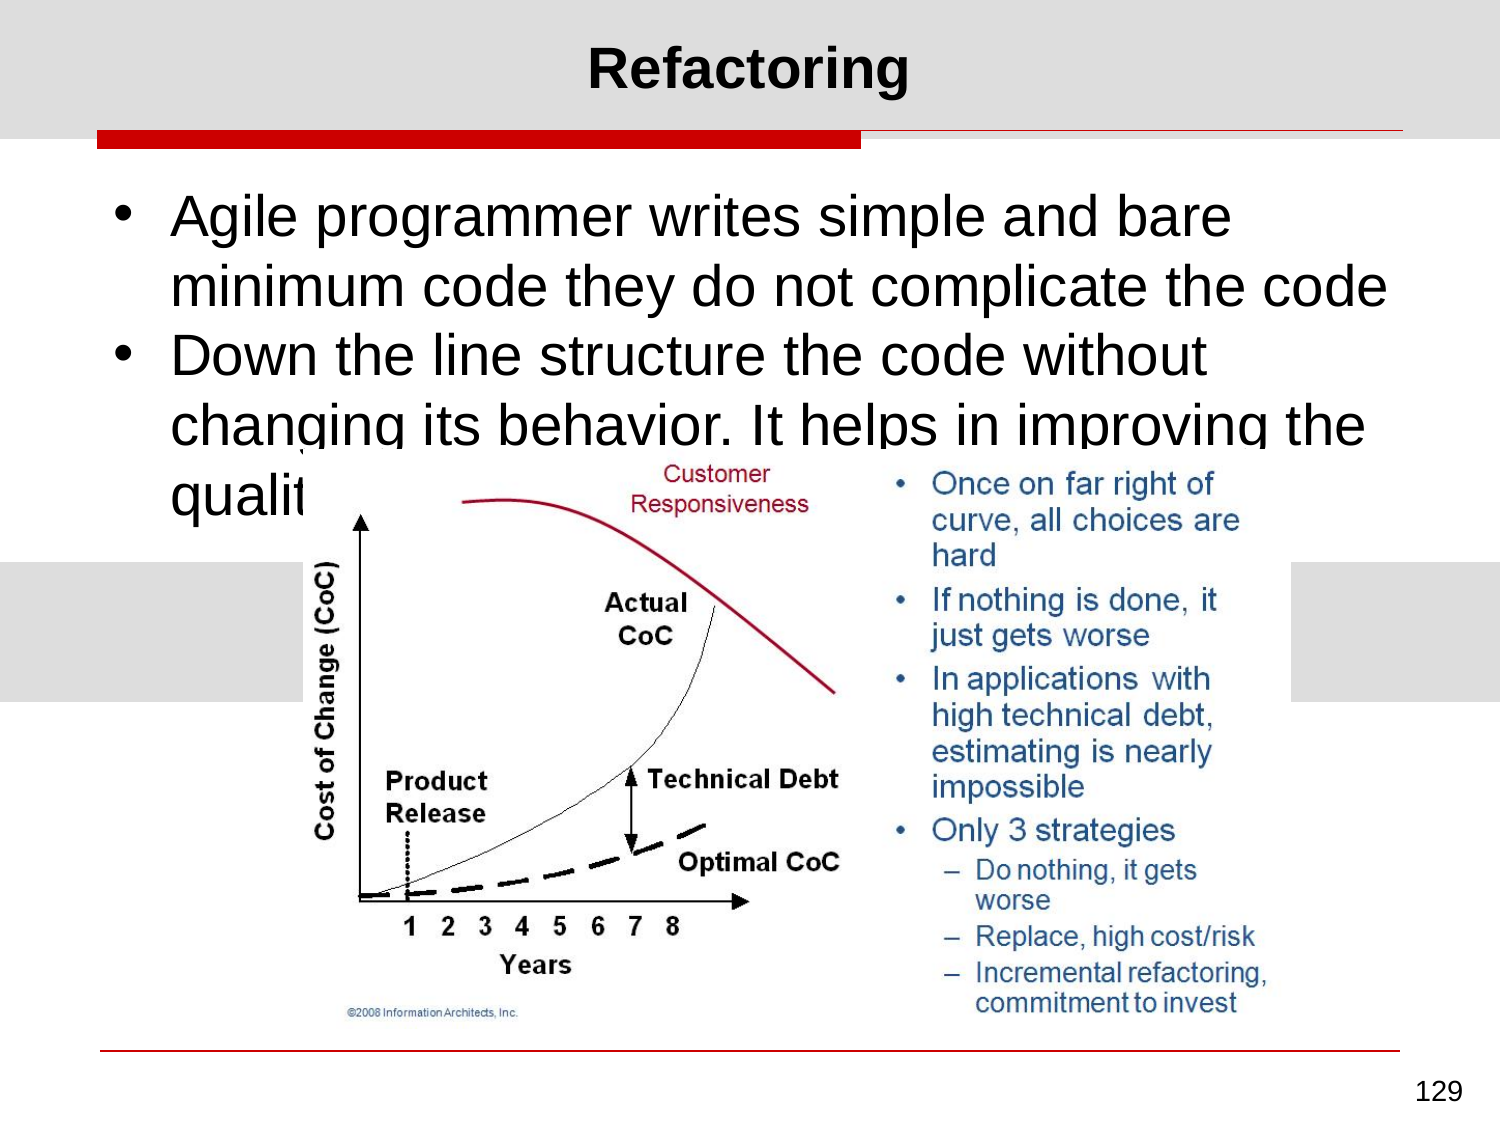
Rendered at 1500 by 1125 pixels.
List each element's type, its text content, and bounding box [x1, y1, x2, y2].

title Refactoring [0, 0, 1500, 115]
slide_number 129 [1400, 1065, 1500, 1125]
picture [0, 115, 1500, 1125]
list Agile programmer writes simple and bare minimum code they do not complicate the code Down the line structure the code without changing its behavior. It helps in improving the quality (maintainability, readability) of code [98, 162, 1417, 1031]
